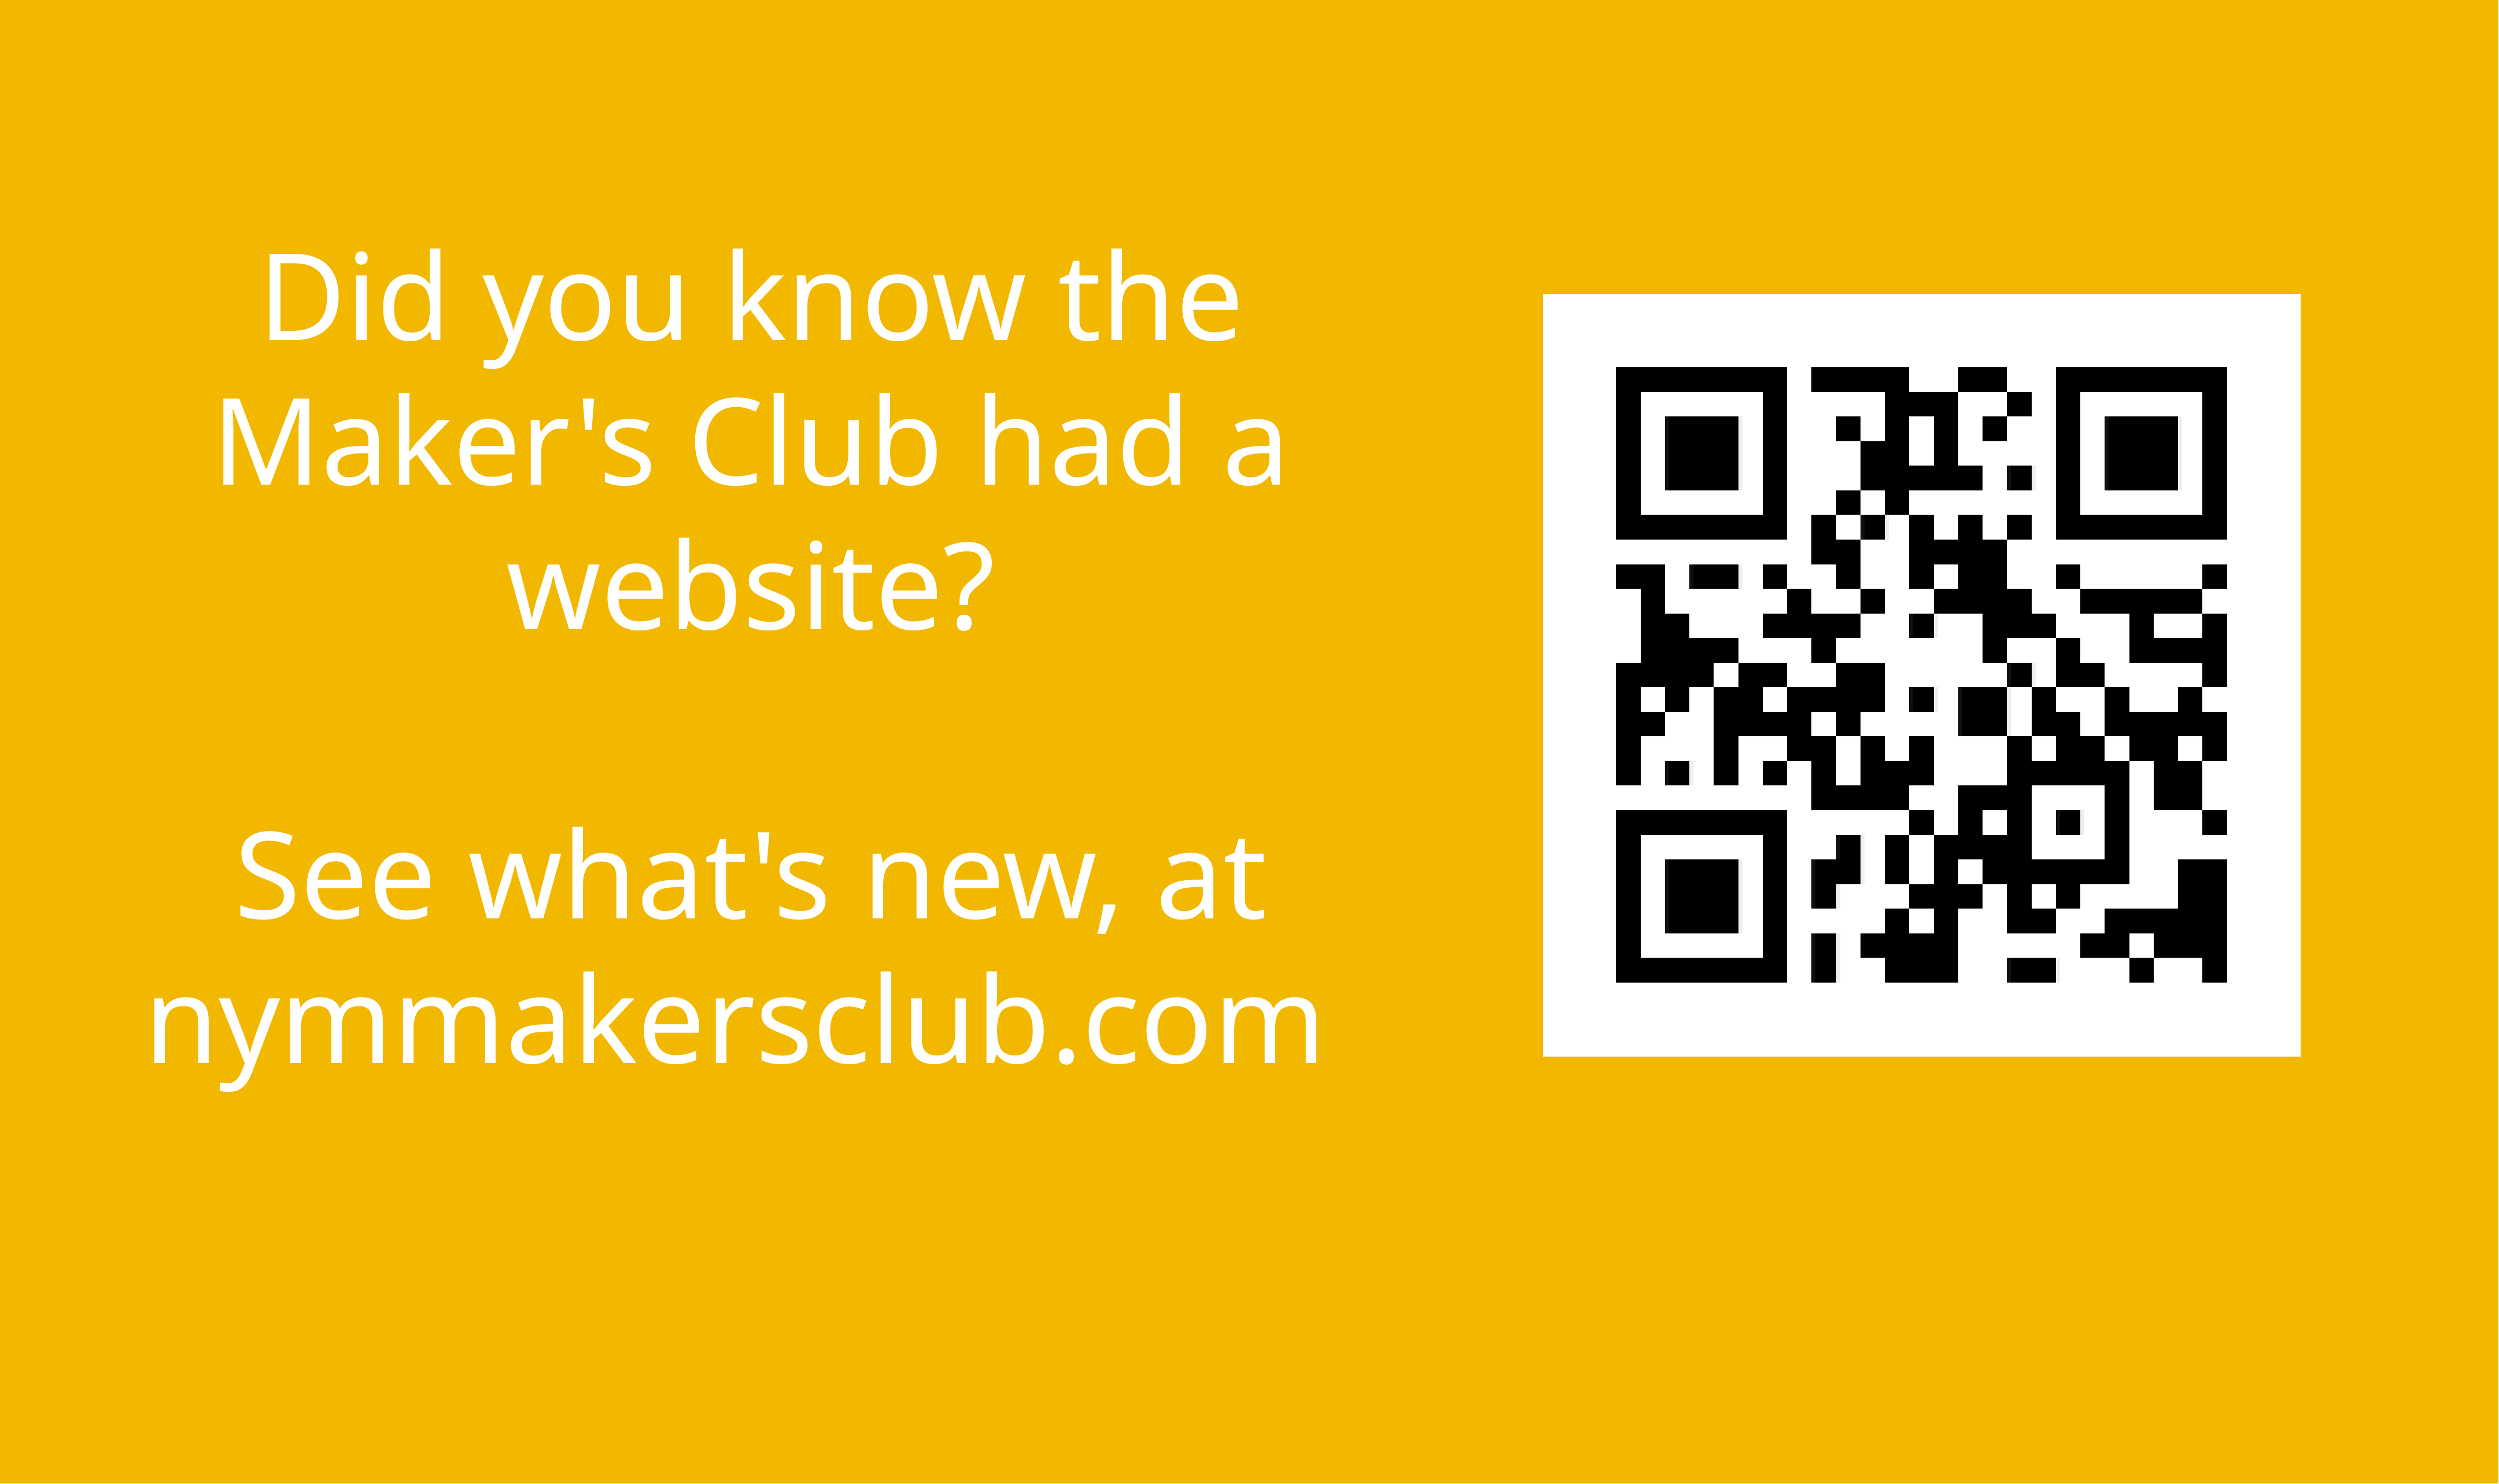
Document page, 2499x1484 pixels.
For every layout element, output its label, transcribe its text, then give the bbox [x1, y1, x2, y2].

text_box Did you know the Maker's Club had a website? See what's new, at nymmakersclub.com [98, 210, 1404, 1098]
picture [1543, 294, 2301, 1057]
text_box [0, 0, 2498, 1484]
